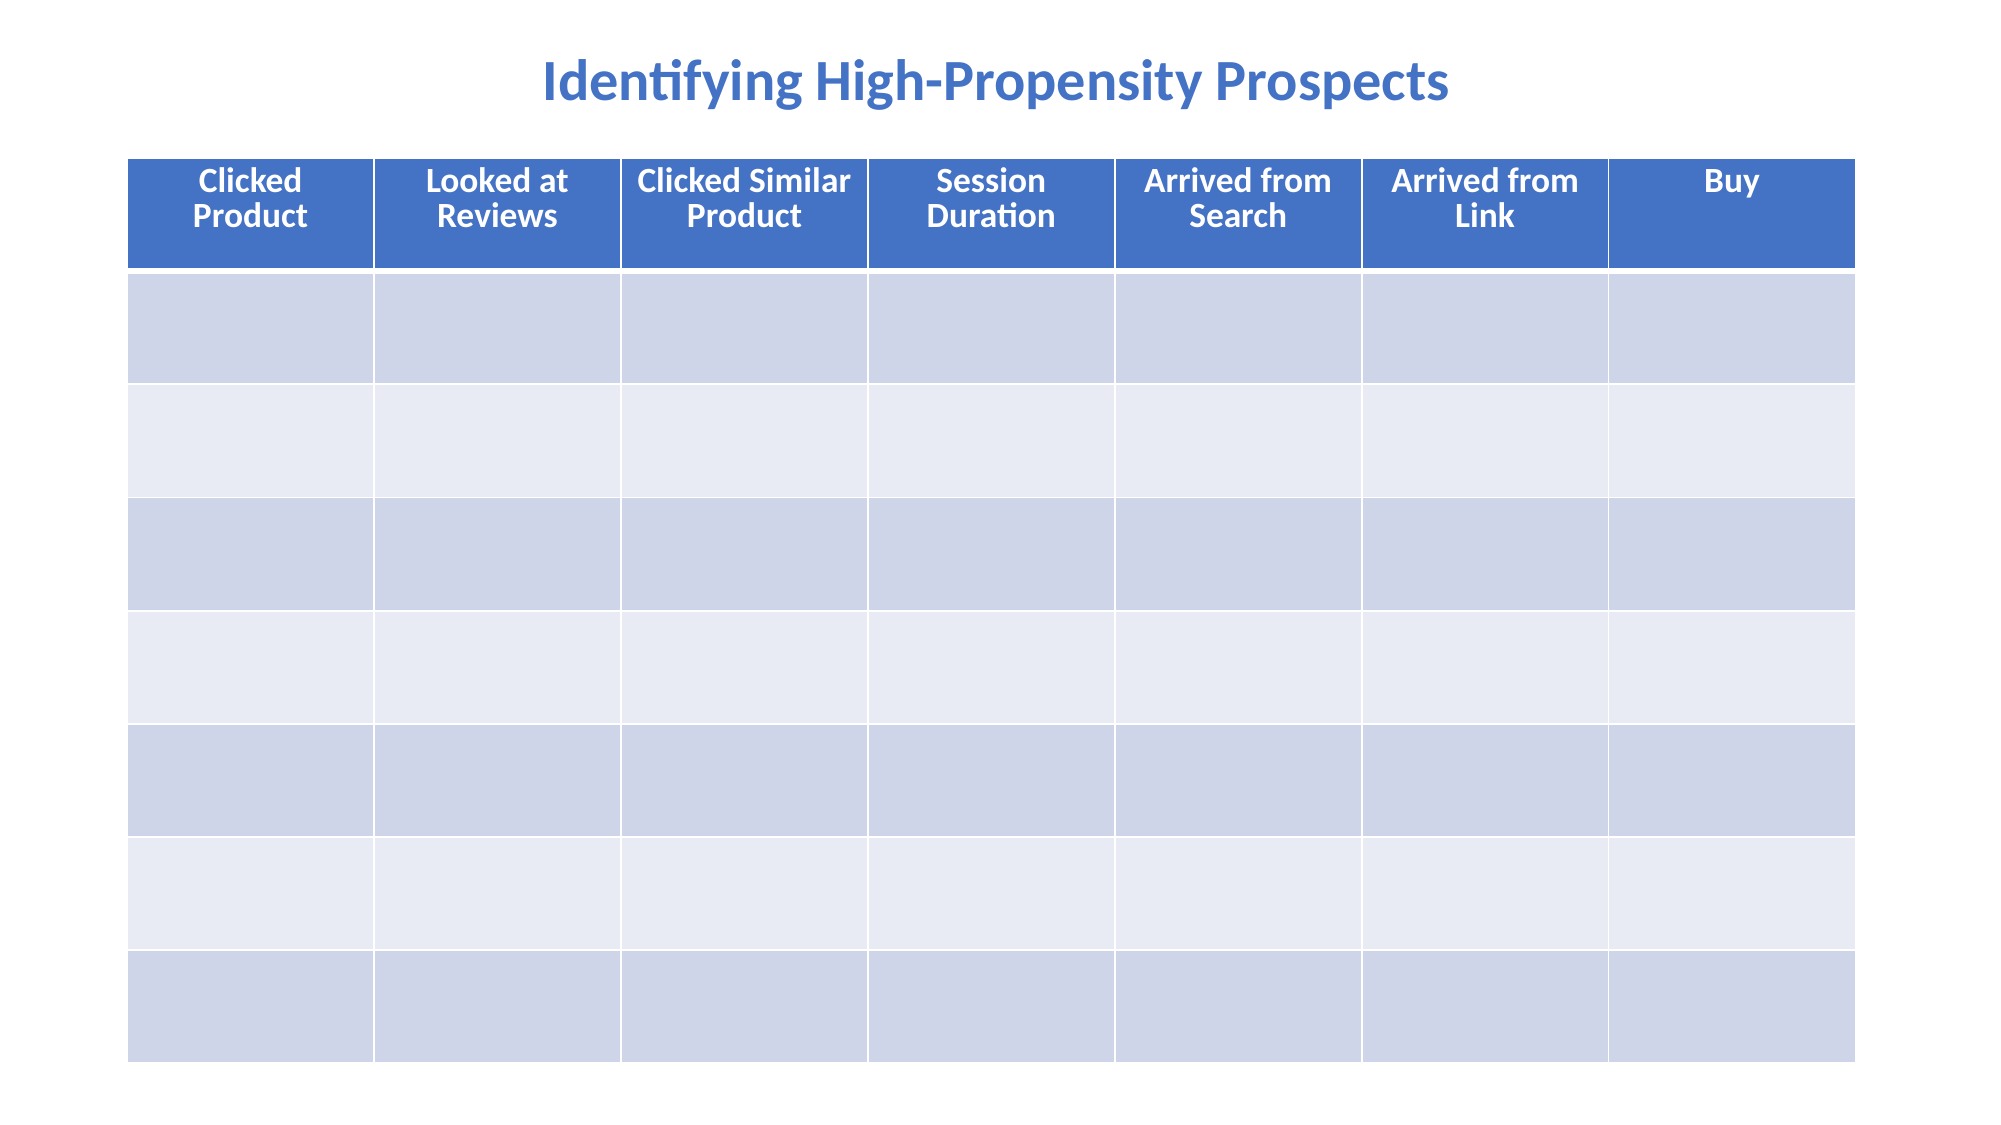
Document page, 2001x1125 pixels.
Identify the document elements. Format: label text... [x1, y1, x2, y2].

table_cell [375, 838, 620, 949]
table_cell [128, 838, 373, 949]
table_header Buy [1609, 159, 1855, 268]
table_cell [1116, 498, 1361, 610]
table_cell [1363, 498, 1608, 610]
table_cell [1116, 725, 1361, 836]
table_header Clicked Product [128, 159, 373, 268]
table_cell [869, 951, 1114, 1062]
table_cell [869, 838, 1114, 949]
table_cell [1116, 274, 1361, 383]
table_cell [622, 951, 867, 1062]
table_cell [375, 274, 620, 383]
table_cell [128, 385, 373, 497]
table_cell [128, 274, 373, 383]
table_cell [622, 498, 867, 610]
table_cell [1363, 725, 1608, 836]
table_cell [1363, 951, 1608, 1062]
table_cell [869, 725, 1114, 836]
table_cell [375, 725, 620, 836]
table_cell [869, 274, 1114, 383]
table_cell [869, 498, 1114, 610]
table_cell [1609, 498, 1855, 610]
table_cell [128, 951, 373, 1062]
table_cell [1363, 612, 1608, 723]
table_cell [622, 274, 867, 383]
table_cell [1116, 838, 1361, 949]
table_cell [1116, 951, 1361, 1062]
table_cell [869, 612, 1114, 723]
table_header Clicked Similar Product [622, 159, 867, 268]
table_cell [1116, 612, 1361, 723]
table_cell [1116, 385, 1361, 497]
table_cell [1363, 274, 1608, 383]
table_cell [1609, 385, 1855, 497]
table_cell [1363, 385, 1608, 497]
table_cell [1609, 951, 1855, 1062]
table_cell [622, 838, 867, 949]
table_cell [869, 385, 1114, 497]
table_header Looked at Reviews [375, 159, 620, 268]
text_box Identifying High-Propensity Prospects [528, 35, 1472, 120]
table_cell [375, 498, 620, 610]
table_cell [622, 612, 867, 723]
table_cell [1609, 612, 1855, 723]
table_header Arrived from Search [1116, 159, 1361, 268]
table_cell [1609, 274, 1855, 383]
table_cell [128, 498, 373, 610]
table_cell [128, 725, 373, 836]
table_cell [128, 612, 373, 723]
table_header Session Duration [869, 159, 1114, 268]
table_cell [622, 385, 867, 497]
table_cell [1609, 725, 1855, 836]
table_cell [1609, 838, 1855, 949]
table_header Arrived from Link [1363, 159, 1608, 268]
table_cell [1363, 838, 1608, 949]
table_cell [375, 951, 620, 1062]
table_cell [622, 725, 867, 836]
table_cell [375, 385, 620, 497]
table_cell [375, 612, 620, 723]
